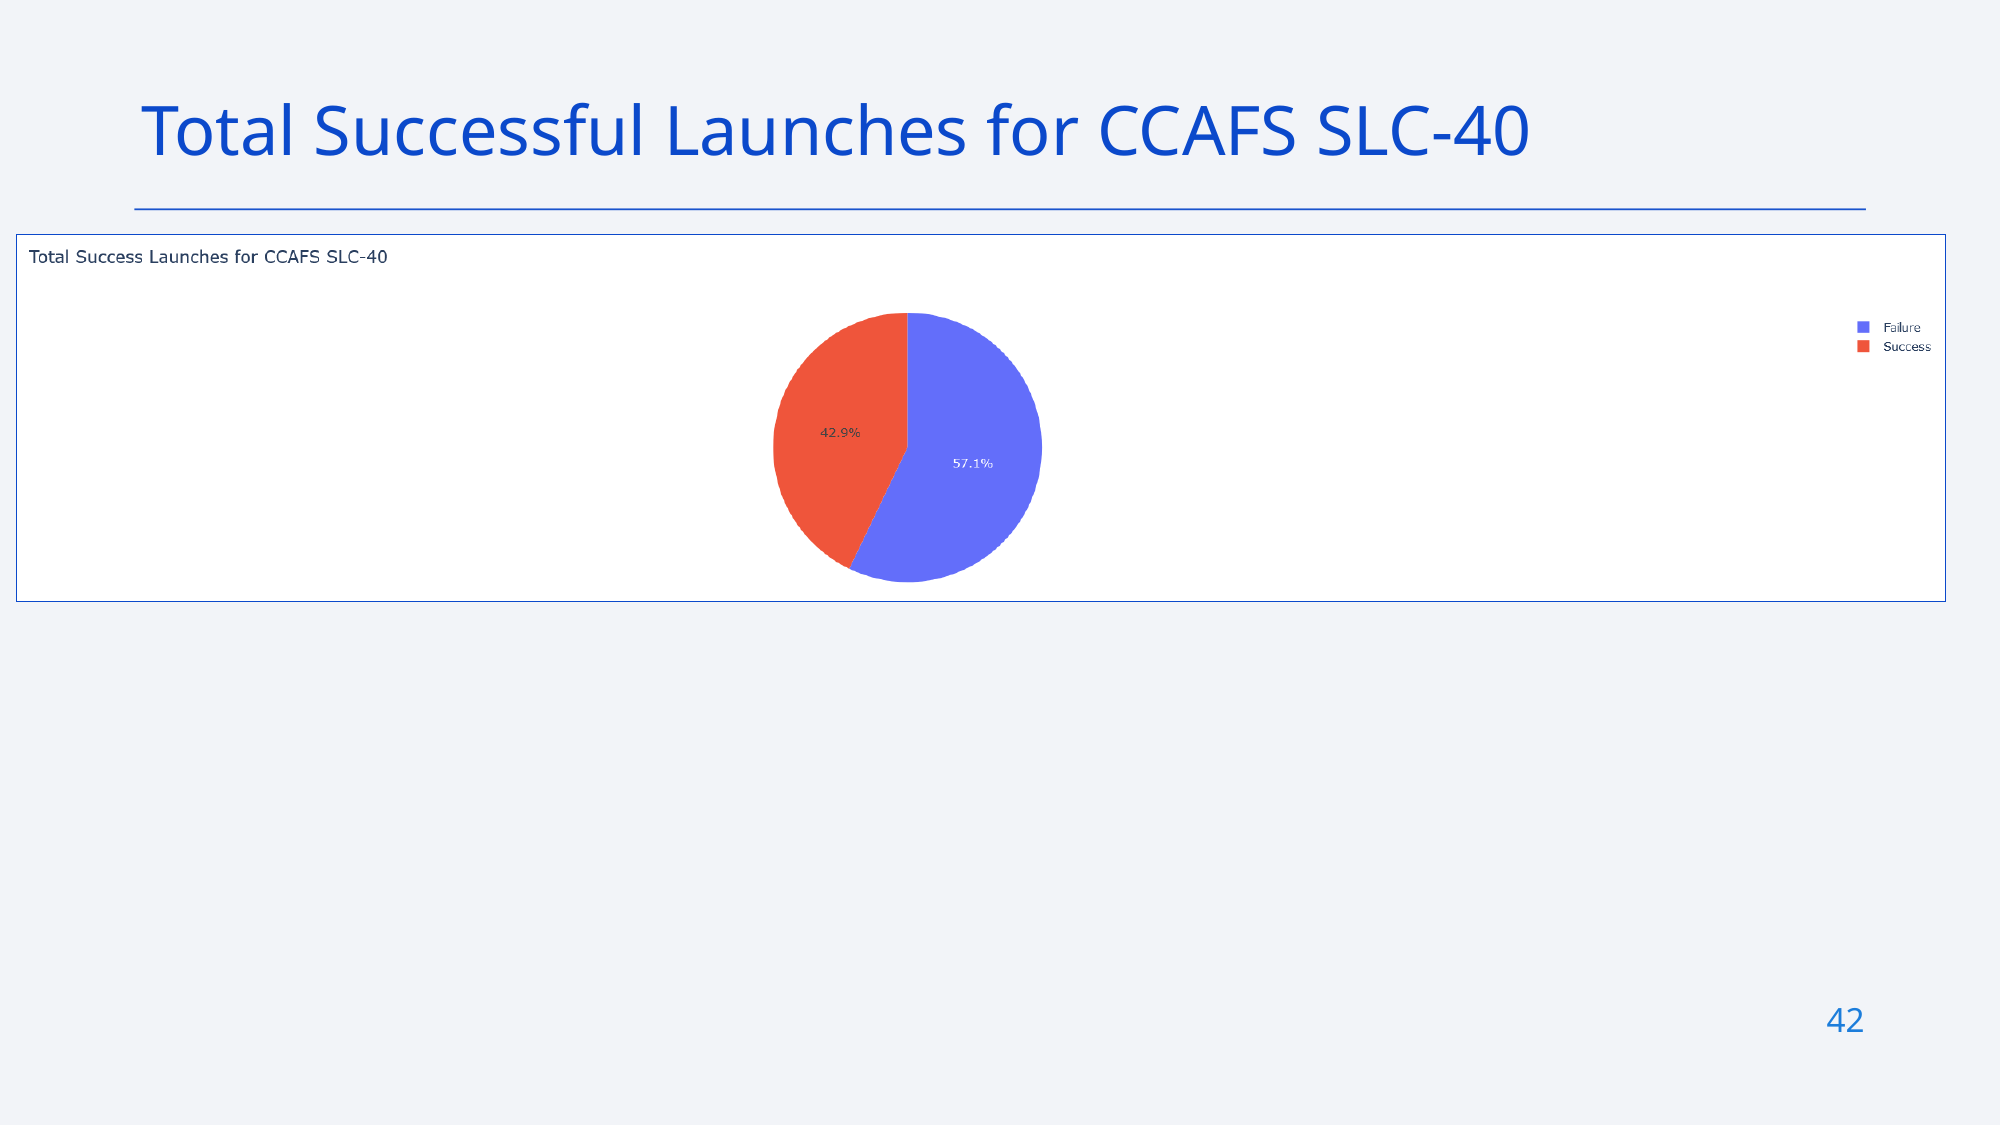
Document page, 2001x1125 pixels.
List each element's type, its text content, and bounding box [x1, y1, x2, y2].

text_box Total Successful Launches for CCAFS SLC-40 [126, 88, 1852, 179]
picture [0, 0, 2001, 1125]
slide_number 42 [1429, 988, 1880, 1055]
